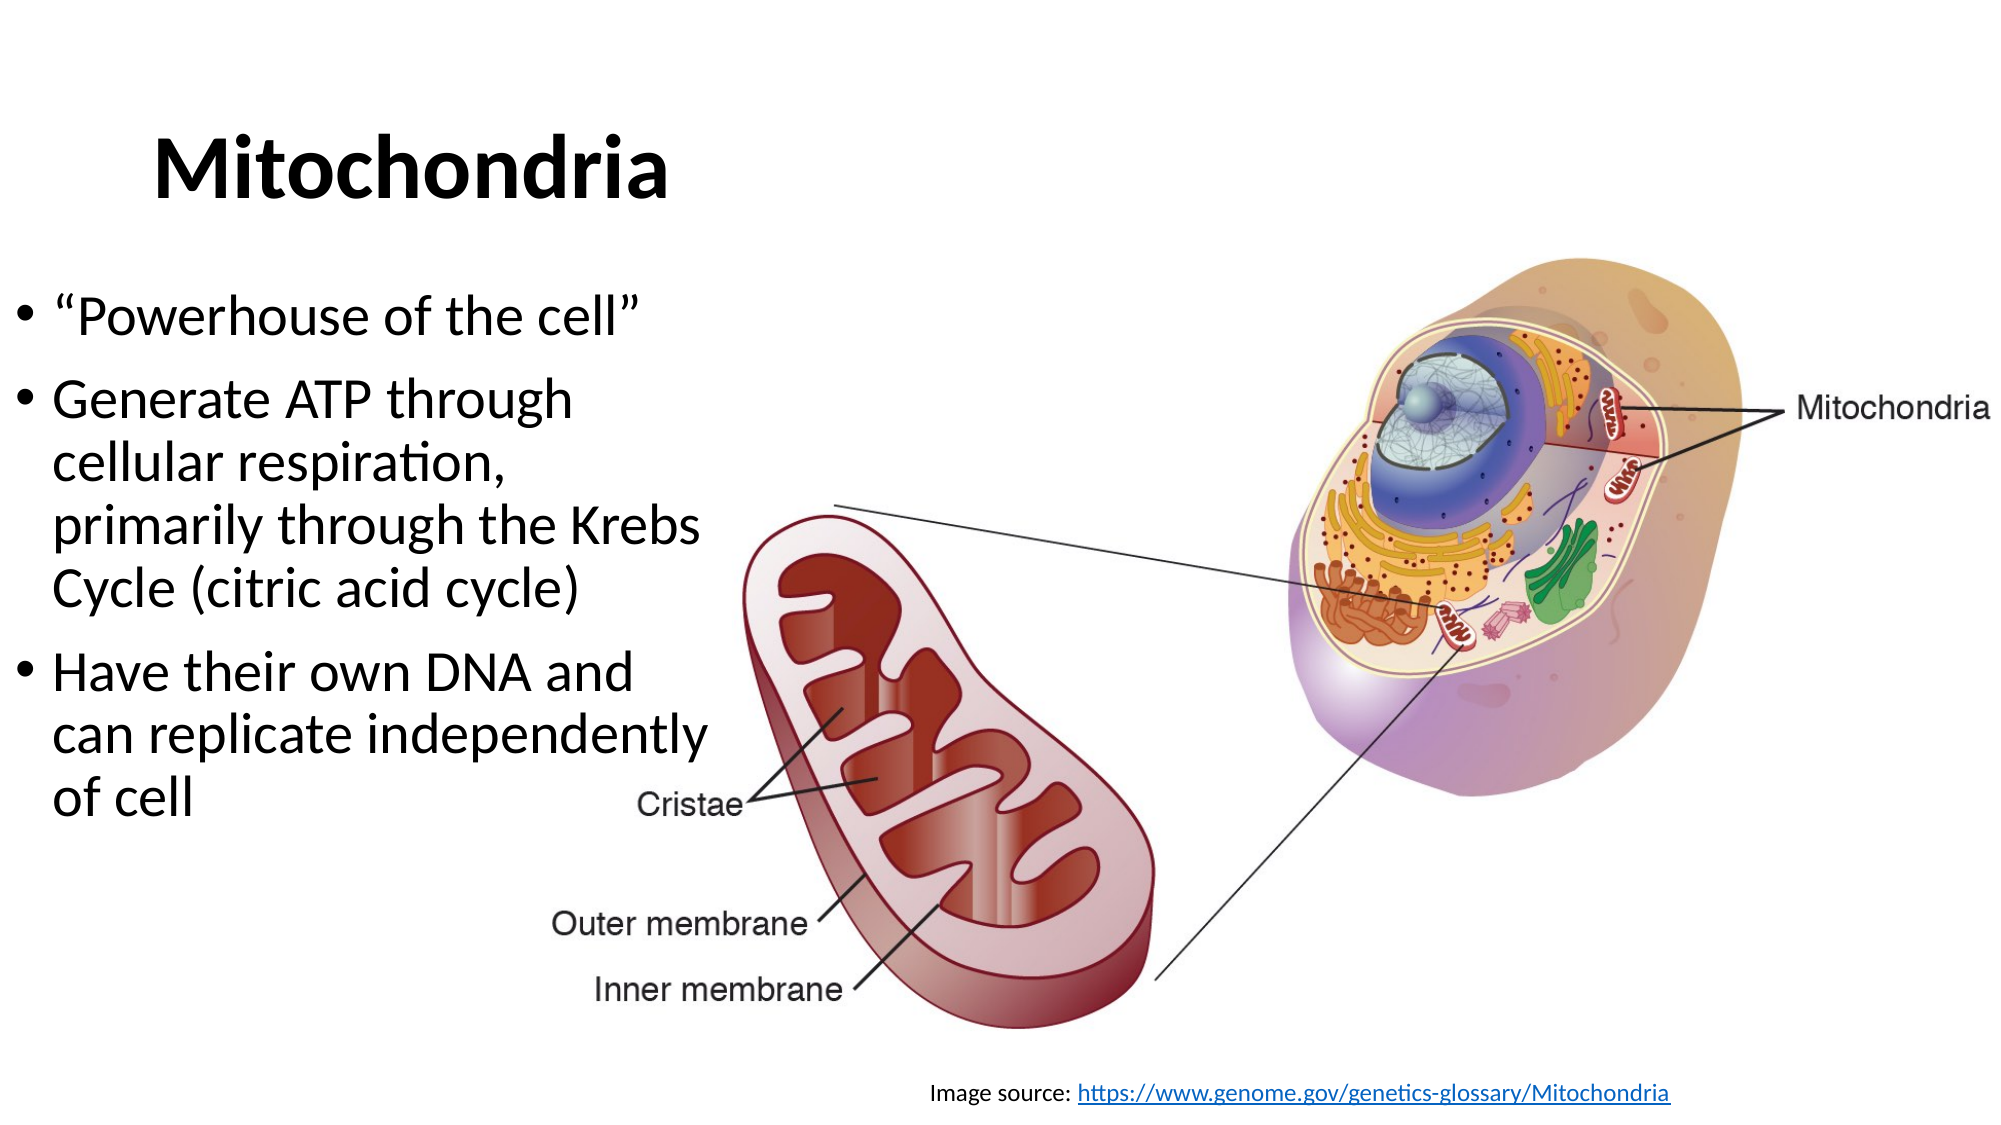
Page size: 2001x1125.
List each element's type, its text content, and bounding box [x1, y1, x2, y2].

list “Powerhouse of the cell” Generate ATP through cellular respiration, primarily through the Krebs Cycle (citric acid cycle) Have their own DNA and can replicate independently of cell [0, 277, 544, 992]
title Mitochondria [137, 59, 1863, 277]
picture [544, 247, 2000, 1070]
text_box Image source: https://www.genome.gov/genetics-glossary/Mitochondria [914, 1069, 1918, 1114]
